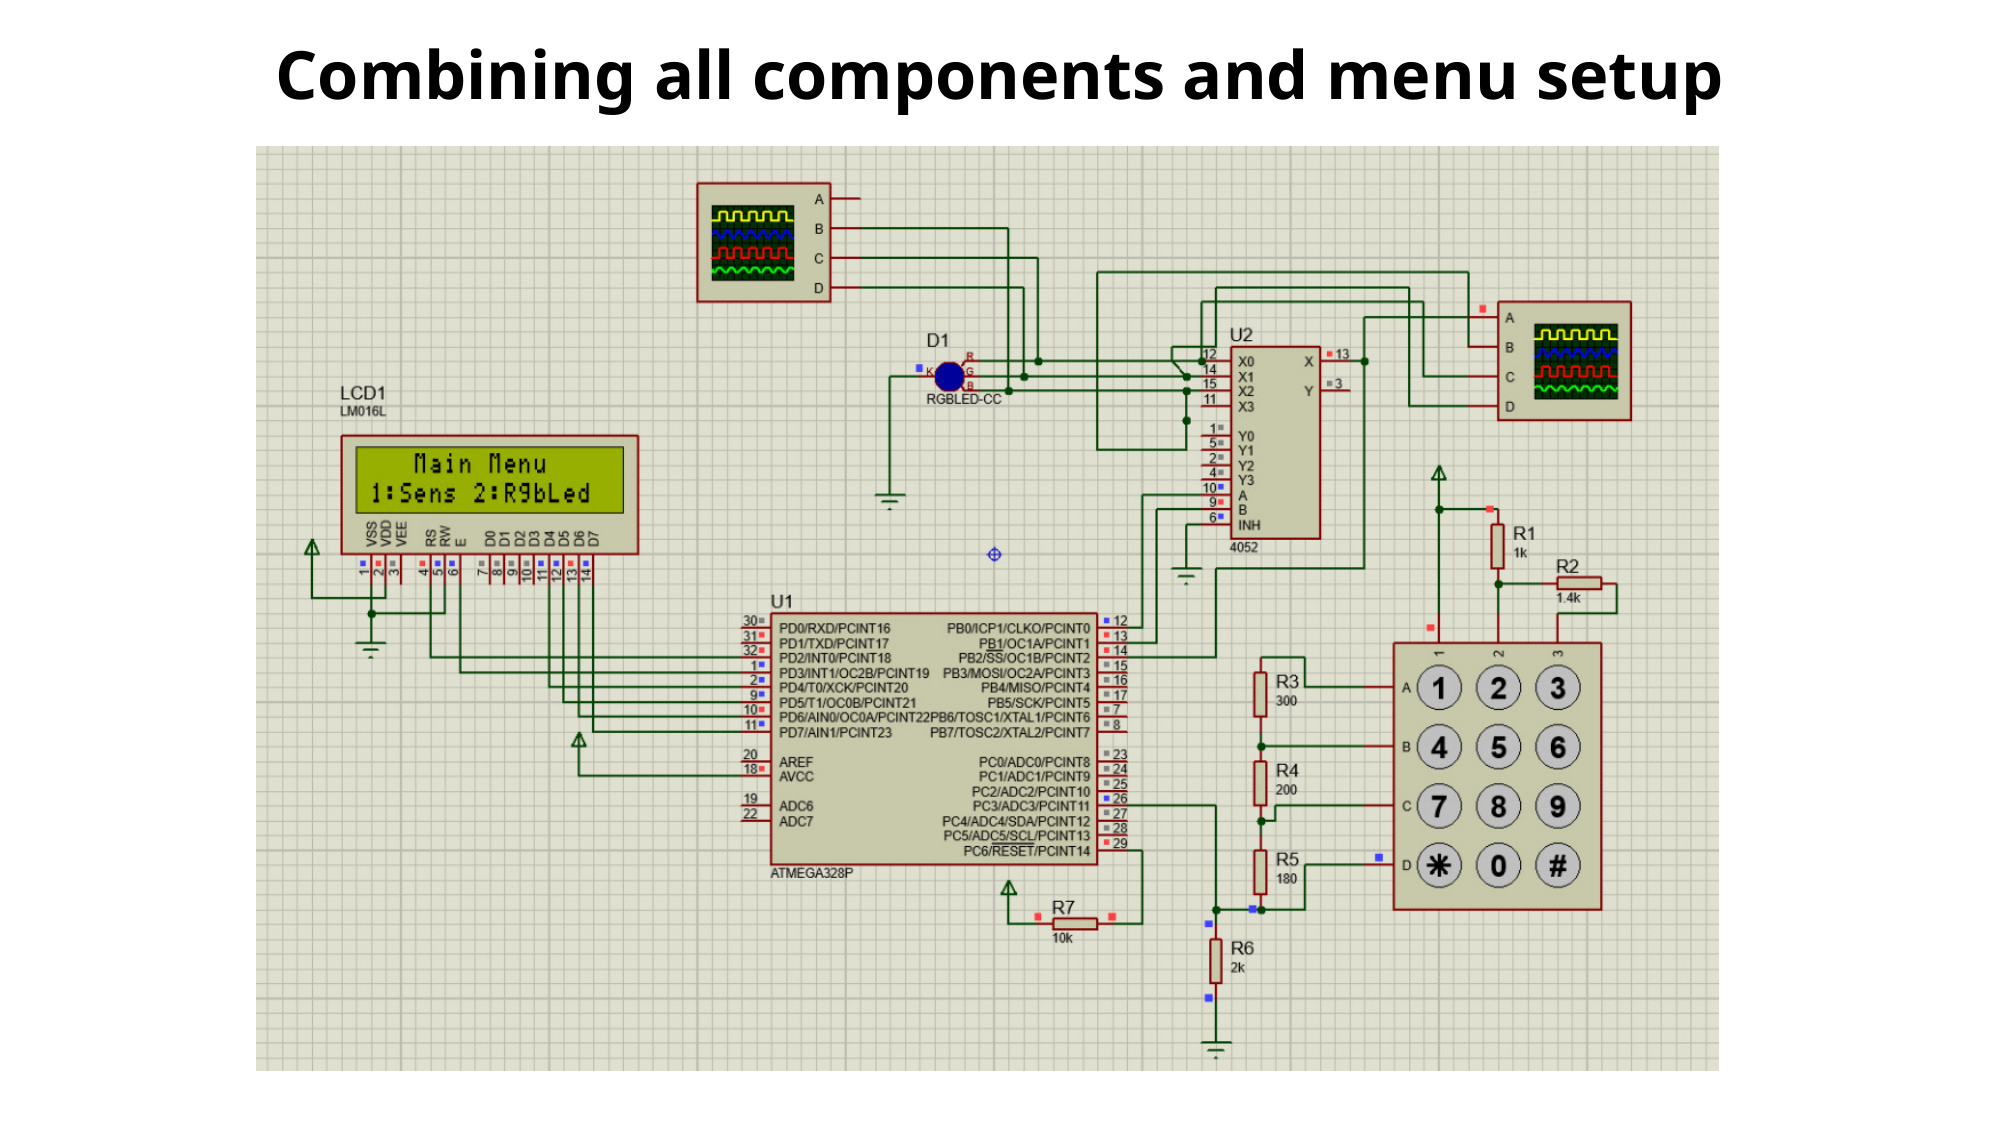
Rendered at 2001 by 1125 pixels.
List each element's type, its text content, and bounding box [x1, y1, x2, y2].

title Combining all components and menu setup [137, 0, 1863, 187]
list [256, 146, 1719, 1072]
